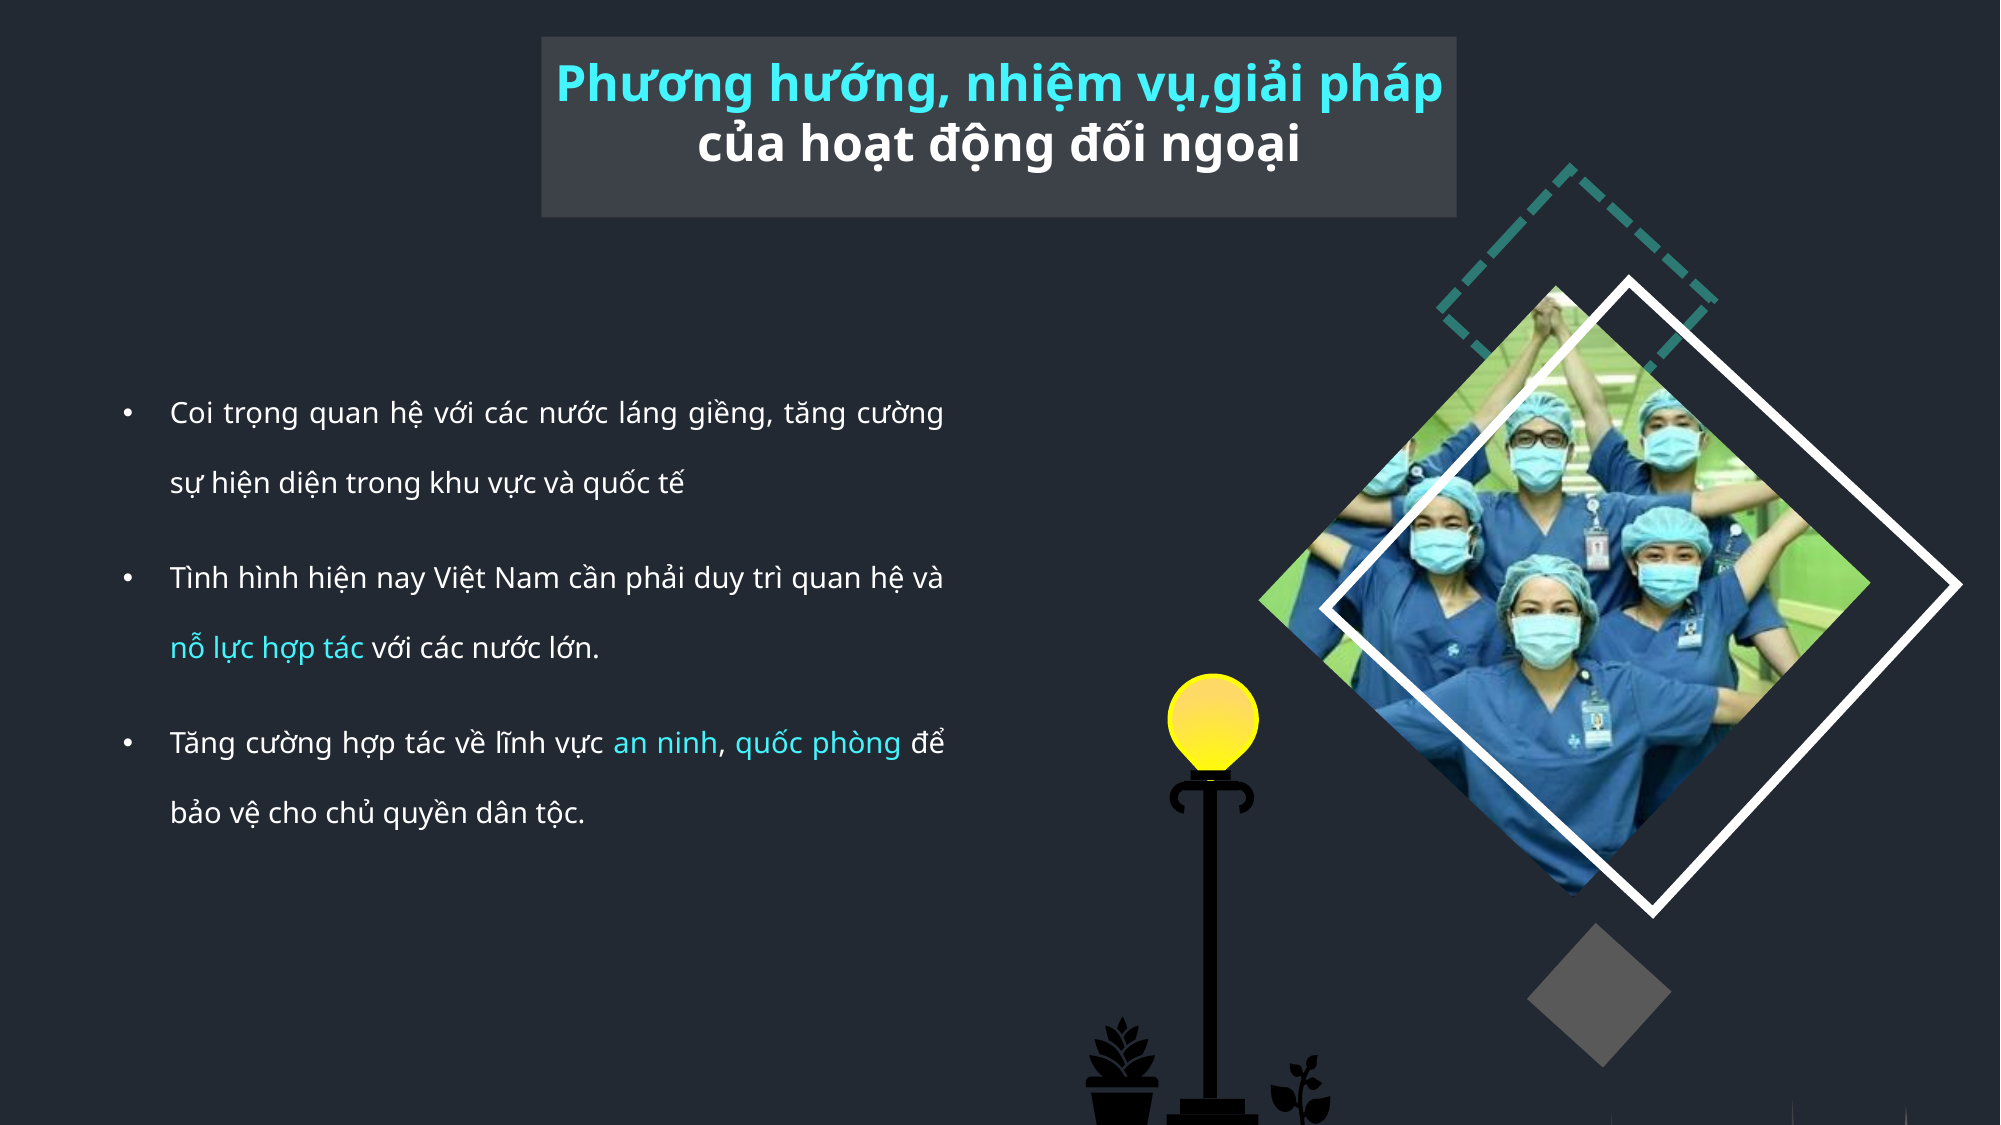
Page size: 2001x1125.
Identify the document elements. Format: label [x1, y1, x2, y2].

text_box [0, 0, 2000, 1125]
text_box [1166, 675, 1259, 1125]
picture [1058, 1008, 1187, 1125]
picture [1251, 1051, 1353, 1125]
picture [1258, 285, 1871, 898]
